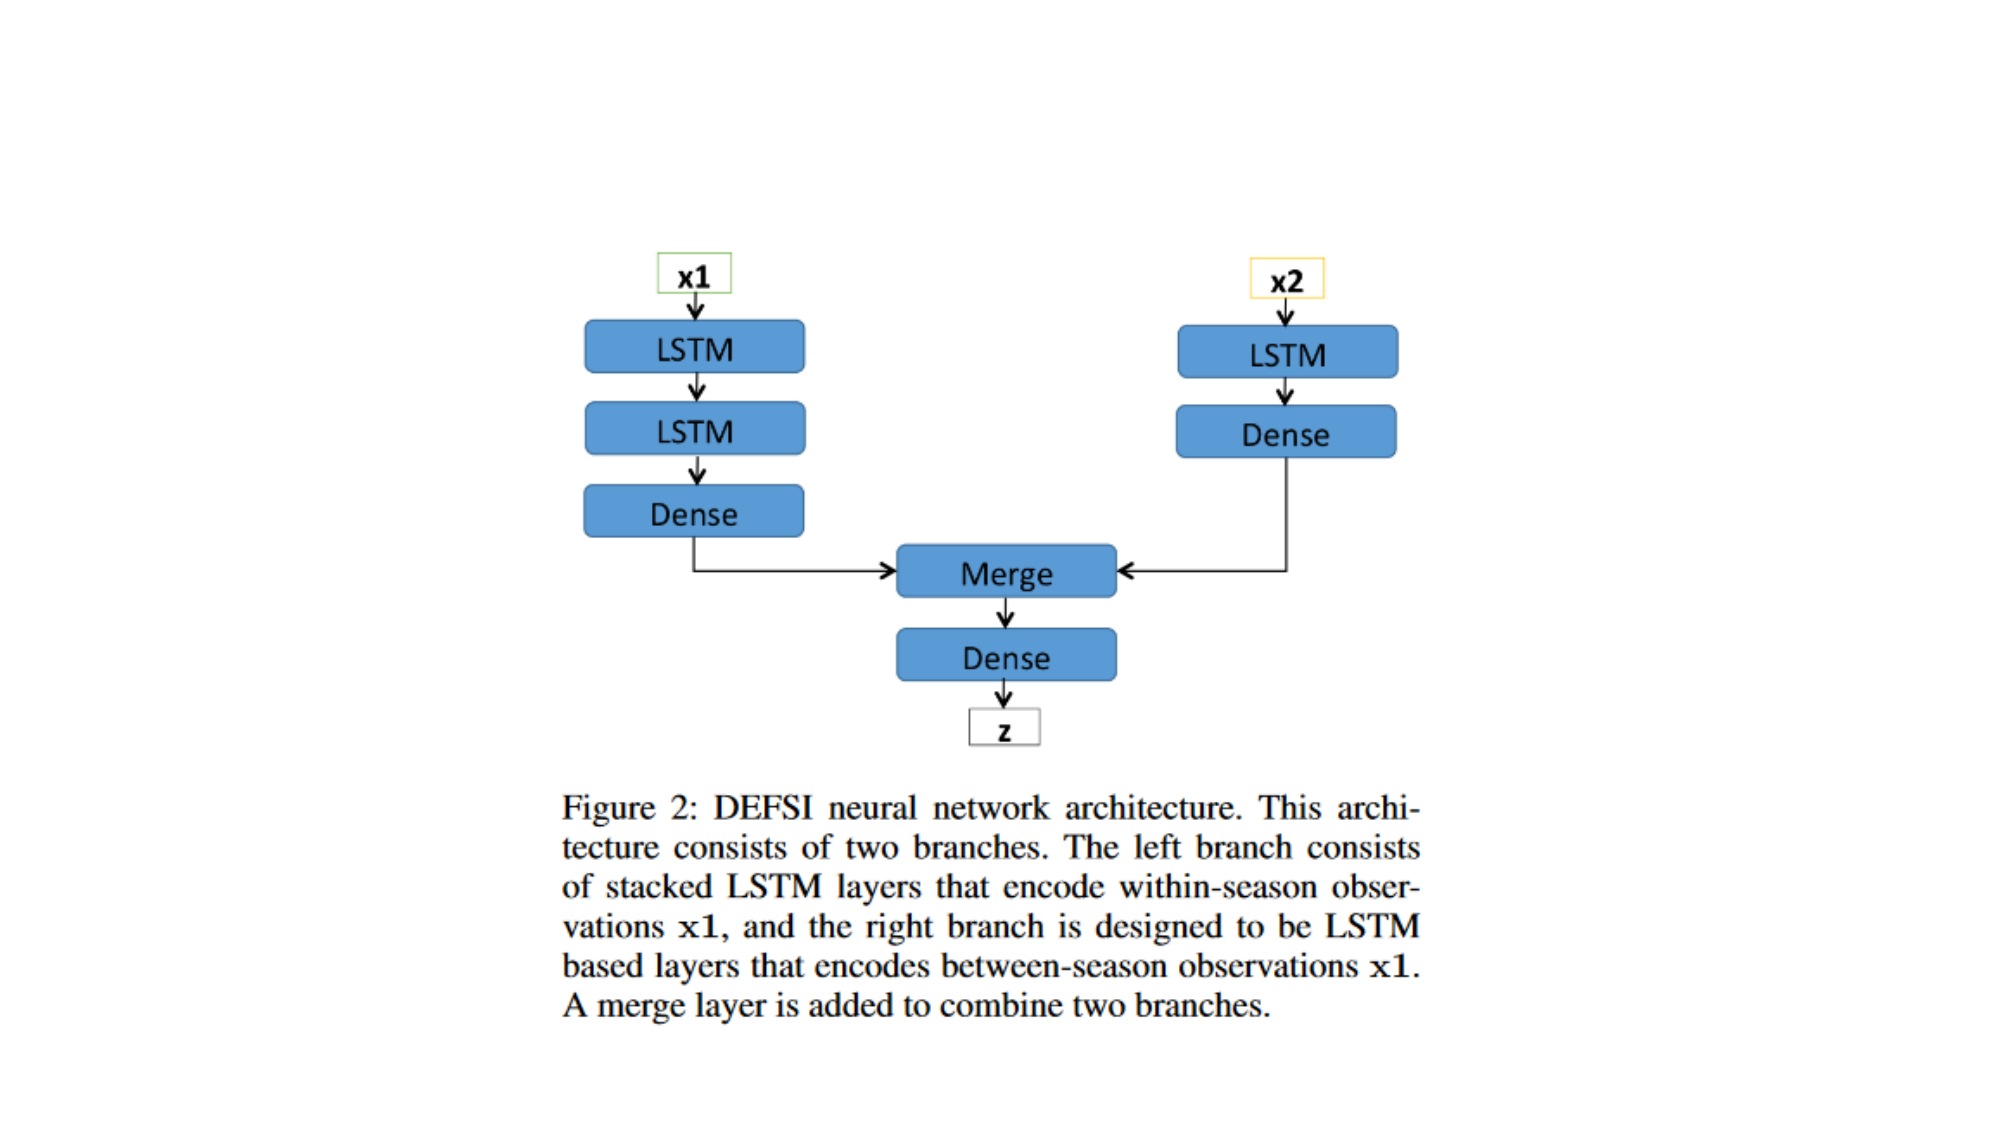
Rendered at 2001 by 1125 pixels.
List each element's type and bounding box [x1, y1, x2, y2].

picture [500, 64, 1499, 1073]
